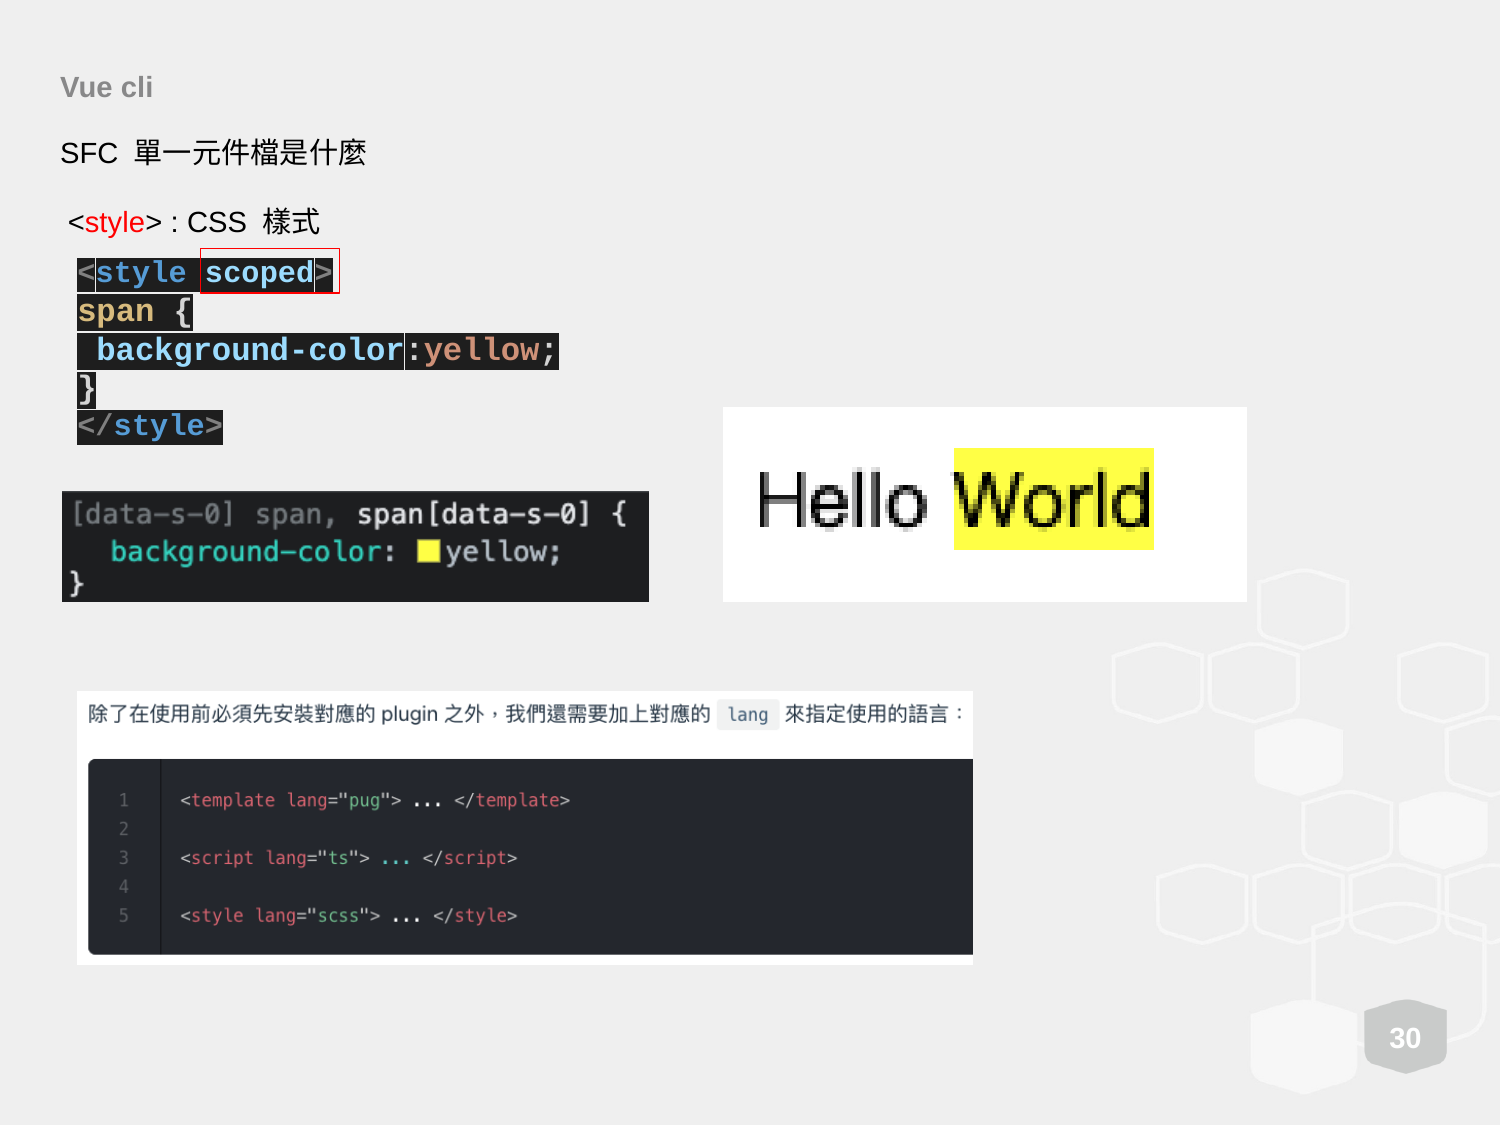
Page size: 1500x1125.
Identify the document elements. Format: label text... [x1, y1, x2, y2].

picture [0, 0, 1500, 1125]
text_box <style scoped> span { background-color:yellow; } </style> [62, 237, 606, 457]
slide_number ‹#› [1364, 999, 1447, 1074]
text_box [200, 248, 340, 294]
text_box Vue cli [45, 53, 538, 119]
text_box SFC 單一元件檔是什麼 [45, 119, 1324, 220]
text_box <style> : CSS 樣式 [52, 182, 699, 253]
